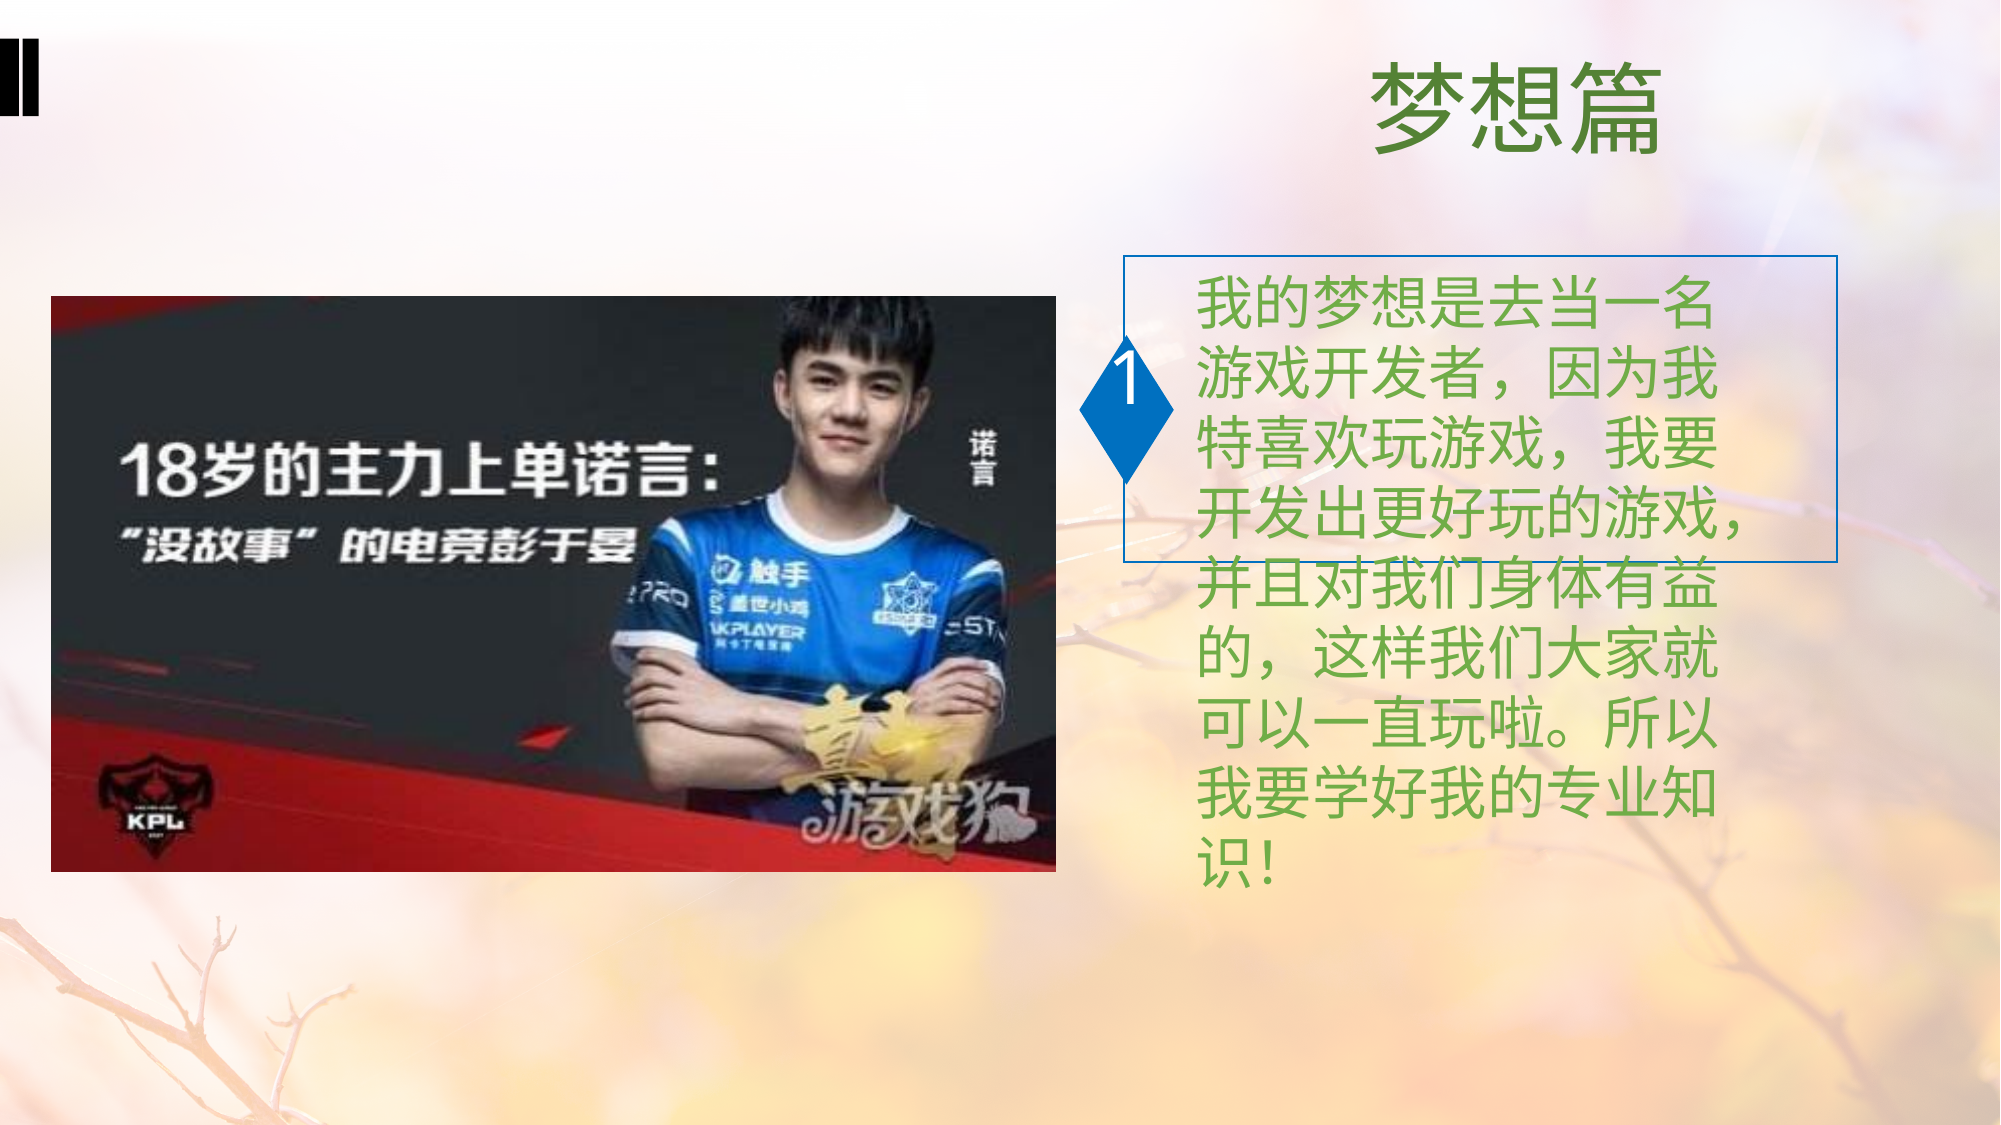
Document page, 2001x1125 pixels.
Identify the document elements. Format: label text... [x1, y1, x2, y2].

text_box [22, 38, 40, 117]
picture [51, 296, 1056, 872]
text_box [0, 38, 20, 117]
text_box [1079, 256, 1837, 563]
text_box 梦想篇 [1352, 38, 1802, 174]
text_box 我的梦想是去当一名游戏开发者，因为我特喜欢玩游戏，我要开发出更好玩的游戏，并且对我们身体有益的，这样我们大家就可以一直玩啦。所以我要学好我的专业知识！ [1181, 563, 1764, 904]
